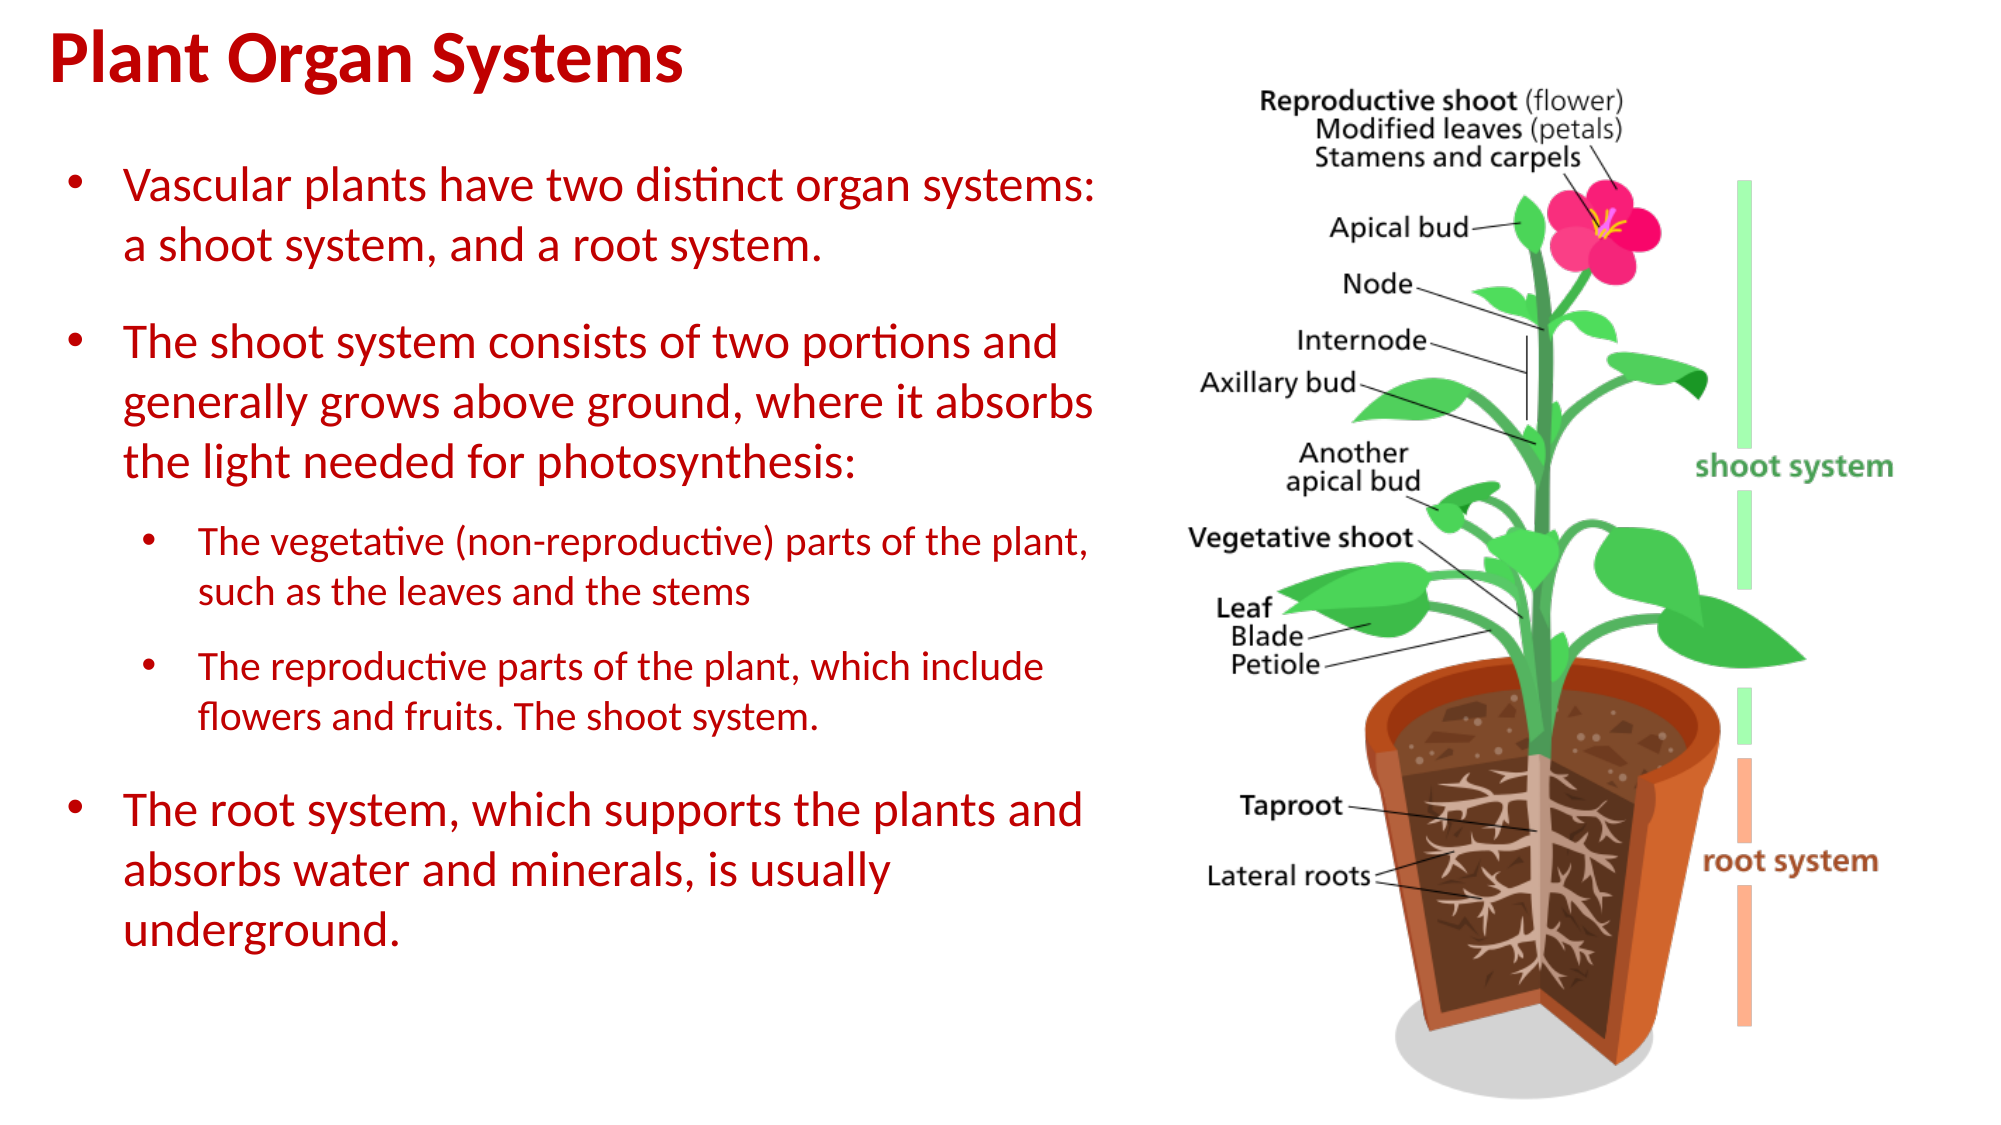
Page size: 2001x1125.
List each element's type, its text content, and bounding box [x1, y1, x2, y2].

text_box Plant Organ Systems [34, 0, 706, 106]
picture [1159, 53, 1936, 1125]
text_box Vascular plants have two distinct organ systems: a shoot system, and a root system. The shoot system consists of two portions and generally grows above ground, where it absorbs the light needed for photosynthesis: The vegetative (non-reproductive) parts of the plant, such as the leaves and the stems The reproductive parts of the plant, which include flowers and fruits. The shoot system. The root system, which supports the plants and absorbs water and minerals, is usually underground. [51, 143, 1124, 972]
